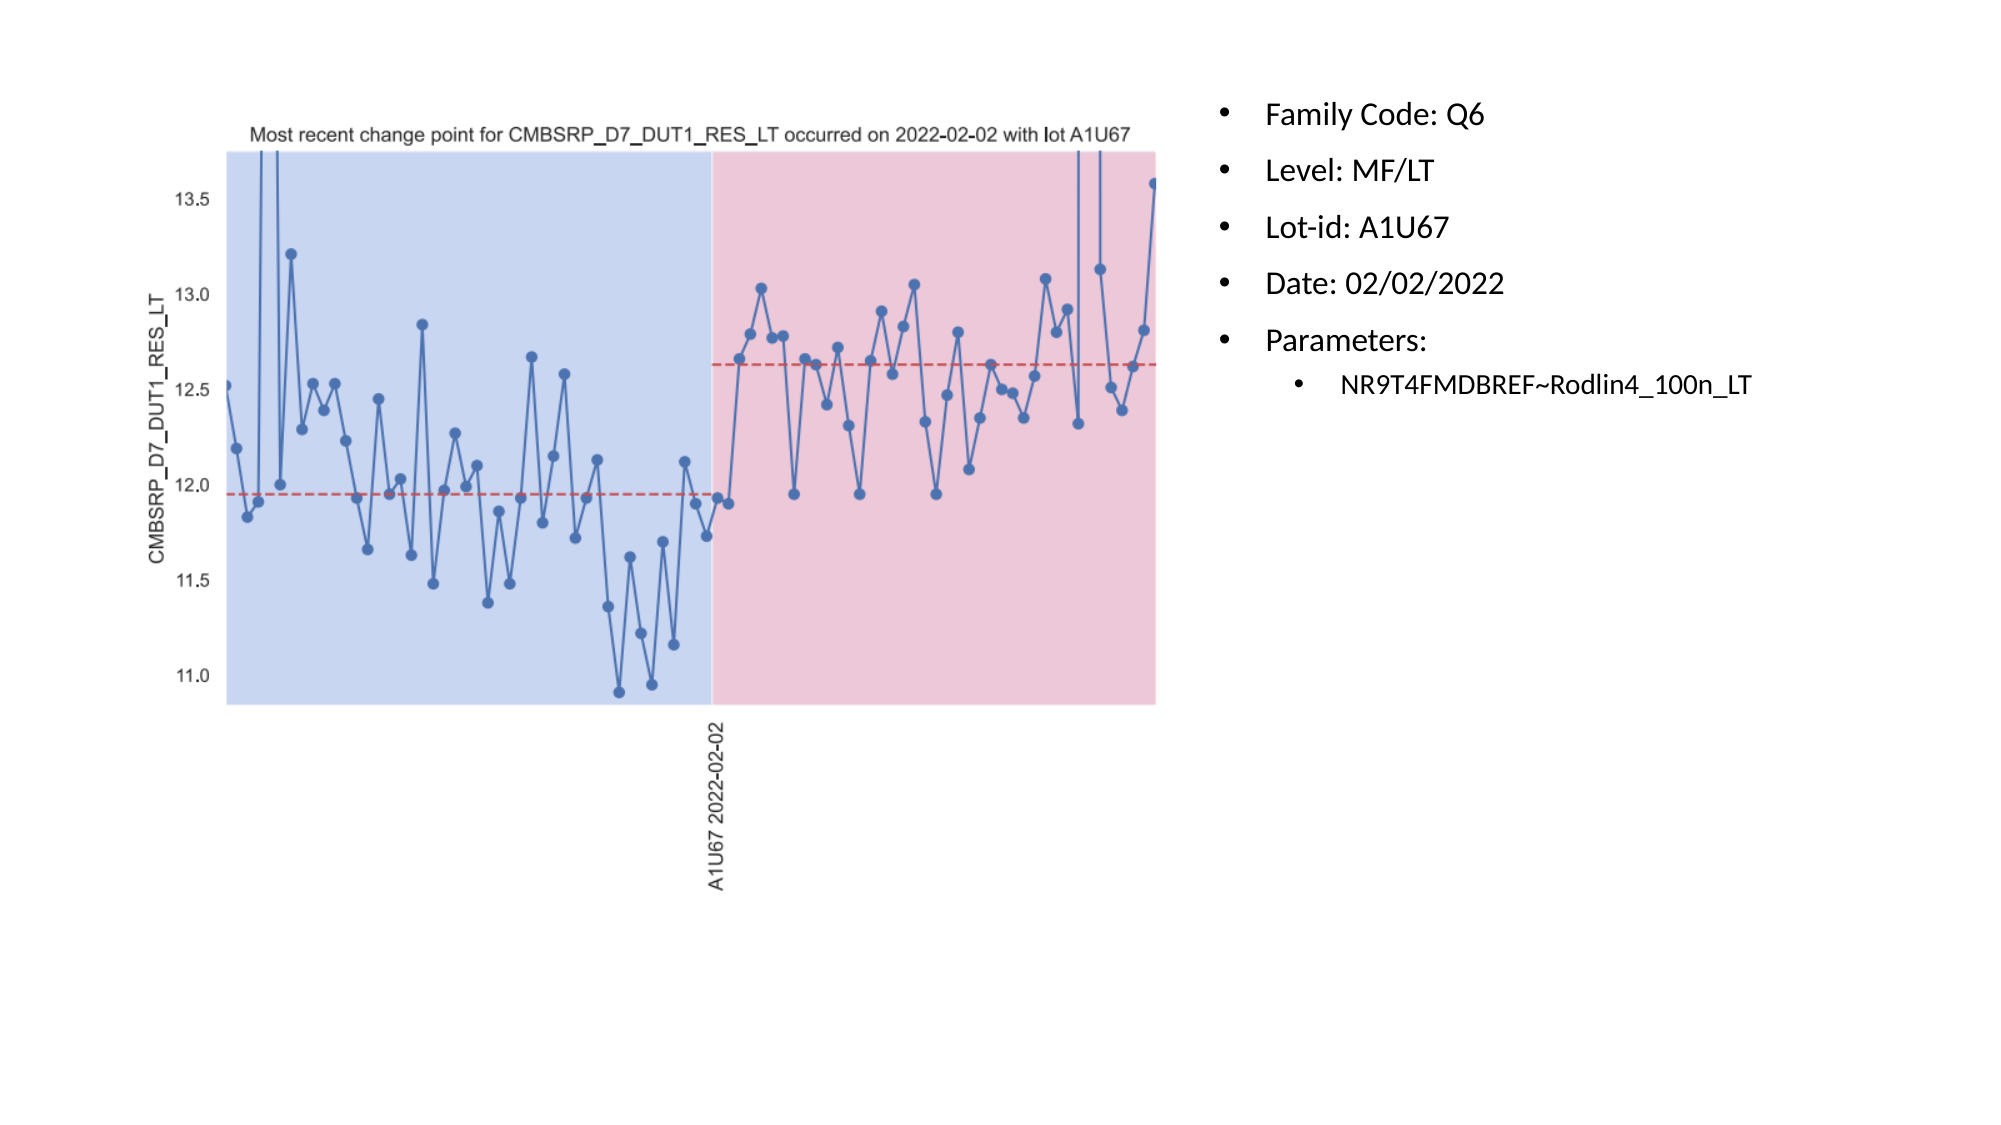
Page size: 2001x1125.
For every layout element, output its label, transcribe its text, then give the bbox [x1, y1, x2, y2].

text_box Family Code: Q6 Level: MF/LT Lot-id: A1U67 Date: 02/02/2022 Parameters: NR9T4FMDBREF~Rodlin4_100n_LT [1204, 88, 1973, 977]
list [89, 67, 1213, 948]
